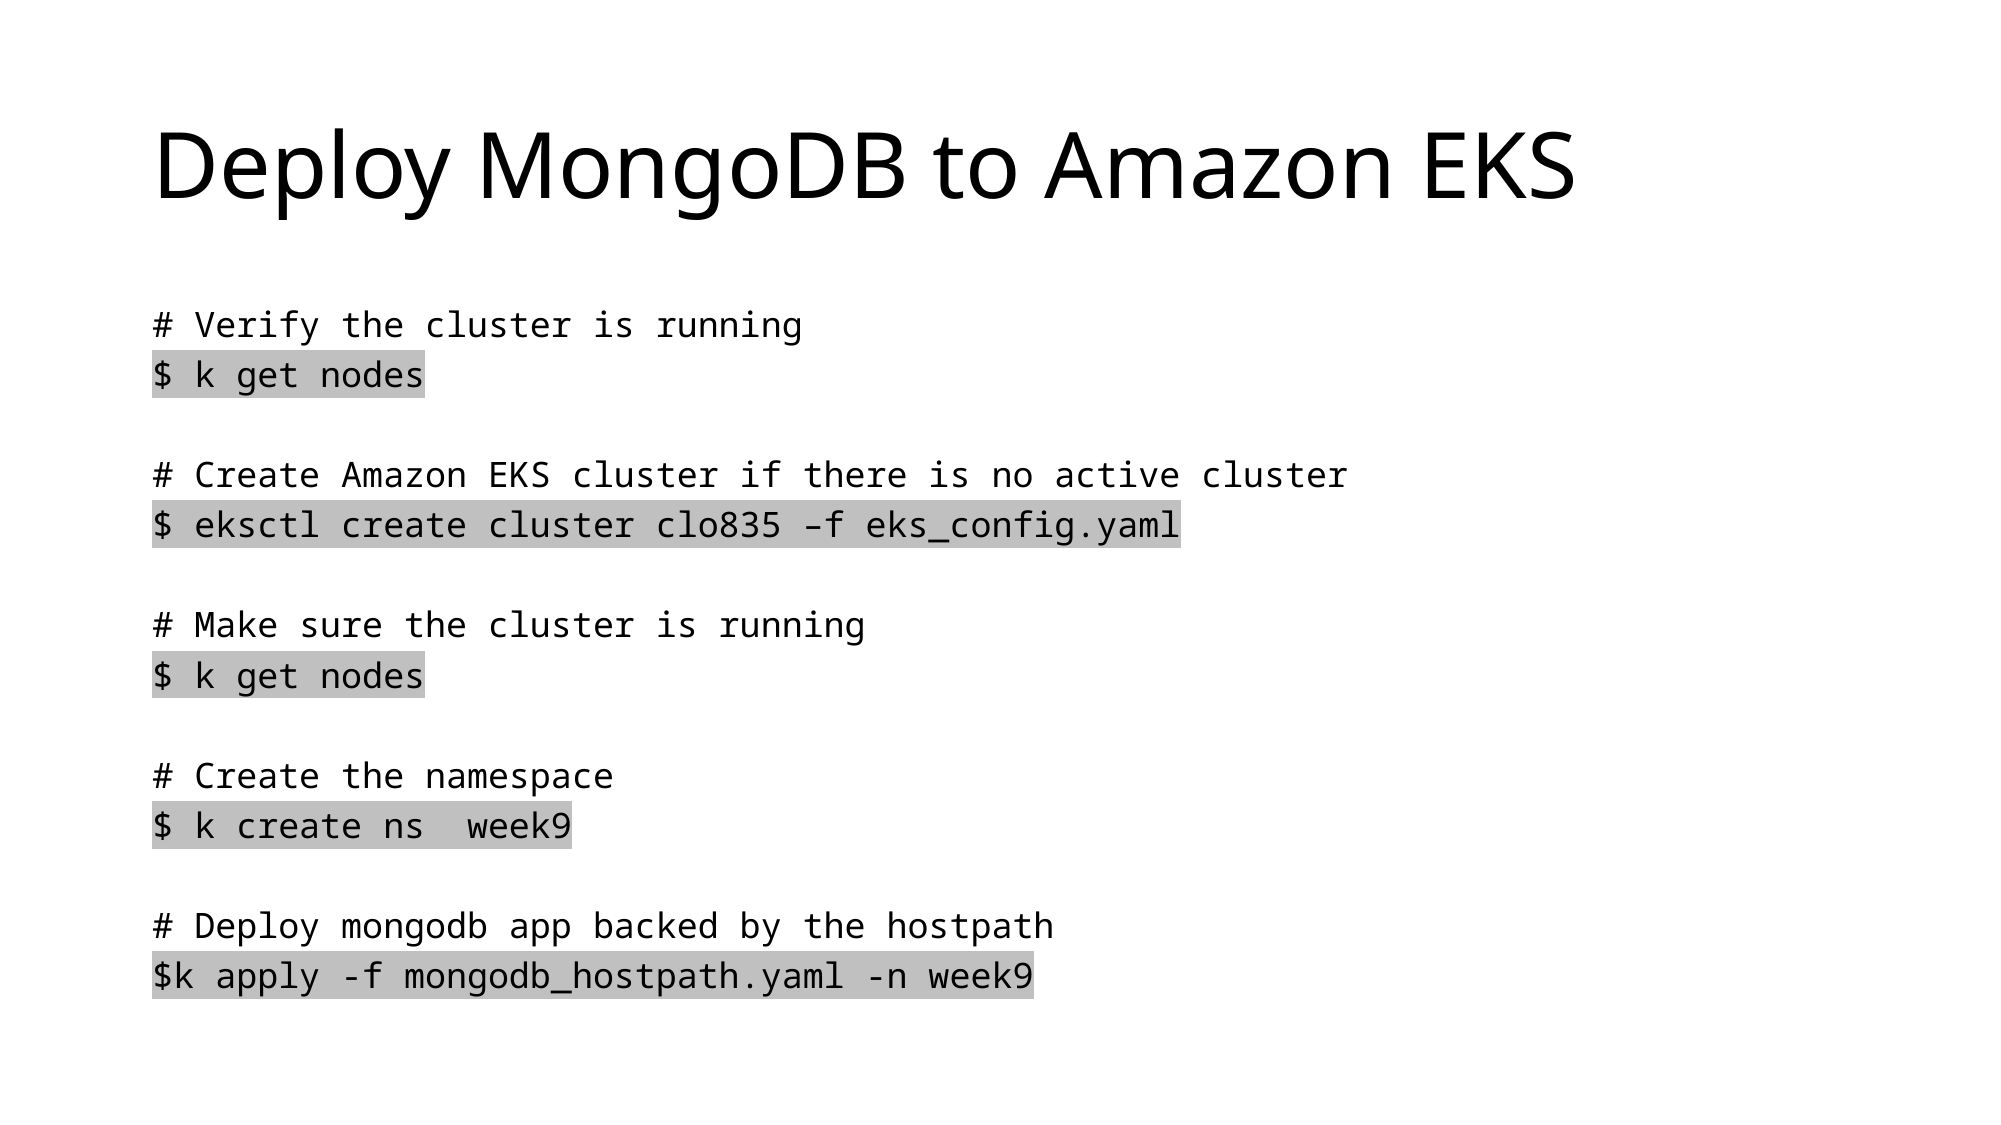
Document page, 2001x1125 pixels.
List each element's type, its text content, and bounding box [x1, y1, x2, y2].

title Deploy MongoDB to Amazon EKS [137, 59, 1863, 278]
list # Verify the cluster is running $ k get nodes # Create Amazon EKS cluster if there is no active cluster $ eksctl create cluster clo835 –f eks_config.yaml # Make sure the cluster is running $ k get nodes # Create the namespace $ k create ns week9 # Deploy mongodb app backed by the hostpath $k apply -f mongodb_hostpath.yaml -n week9 [137, 299, 1863, 1014]
